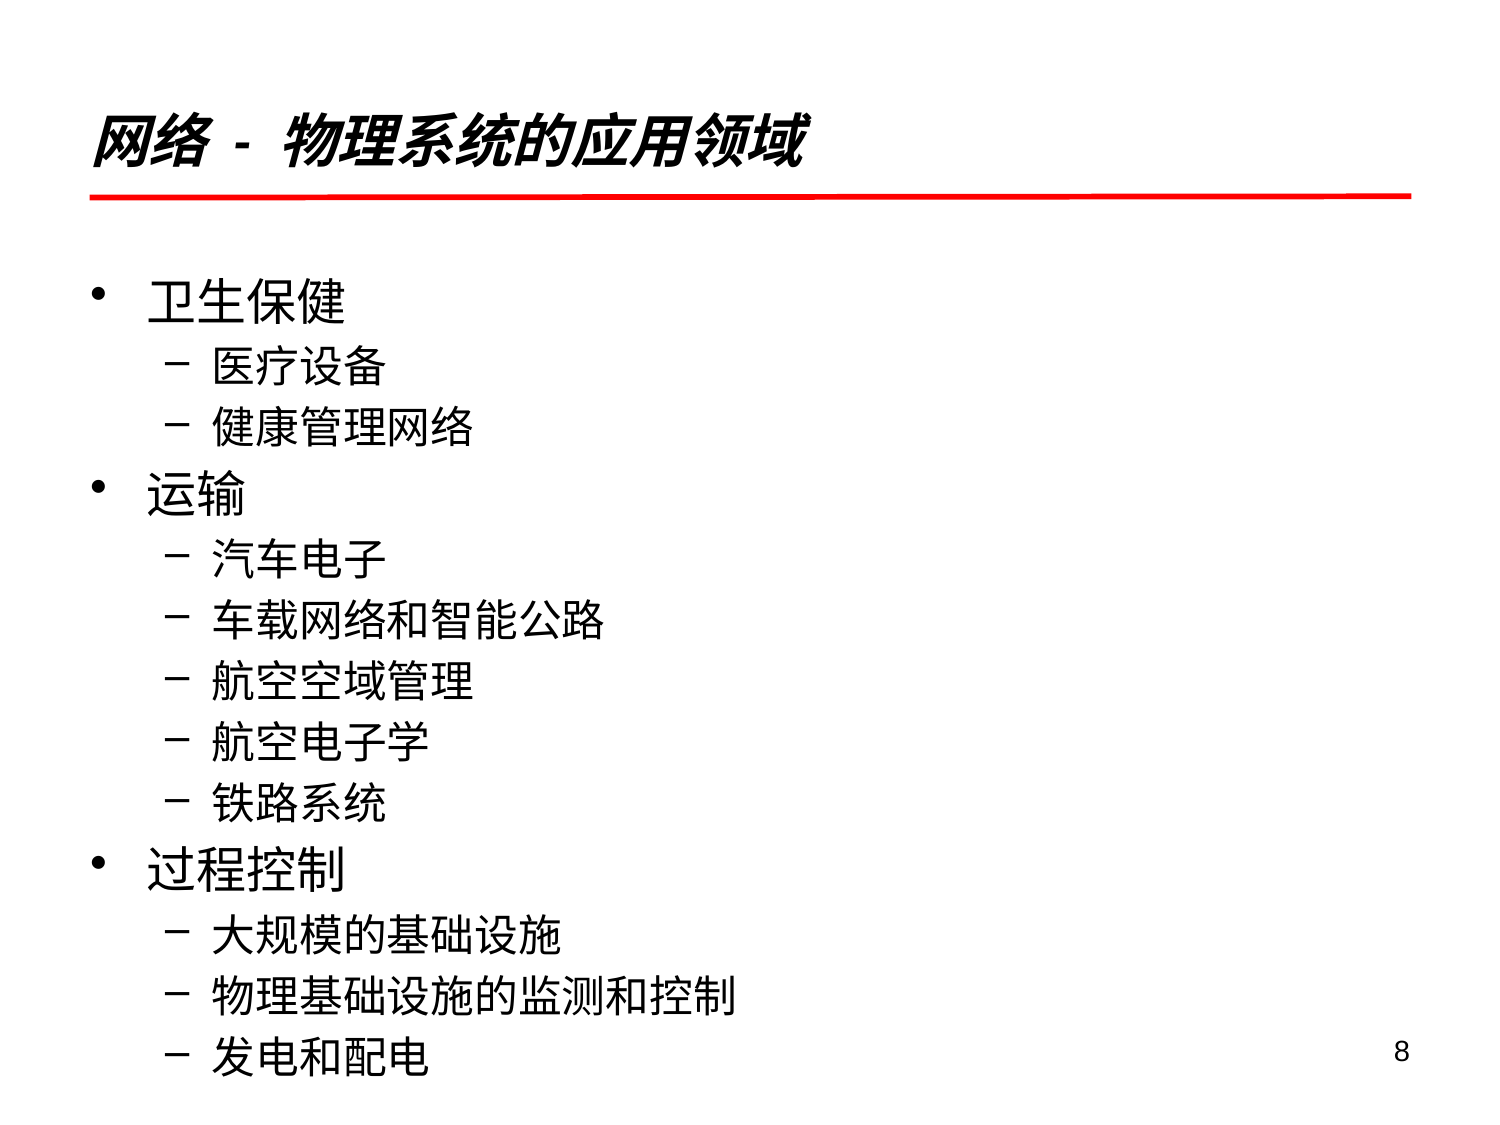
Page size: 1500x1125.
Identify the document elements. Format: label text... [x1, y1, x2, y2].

list 卫生保健 医疗设备 健康管理网络 运输 汽车电子 车载网络和智能公路 航空空域管理 航空电子学 铁路系统 过程控制 大规模的基础设施 物理基础设施的监测和控制 发电和配电 [75, 262, 1425, 1005]
title 网络 - 物理系统的应用领域 [75, 45, 1500, 233]
slide_number 8 [1074, 1024, 1426, 1103]
